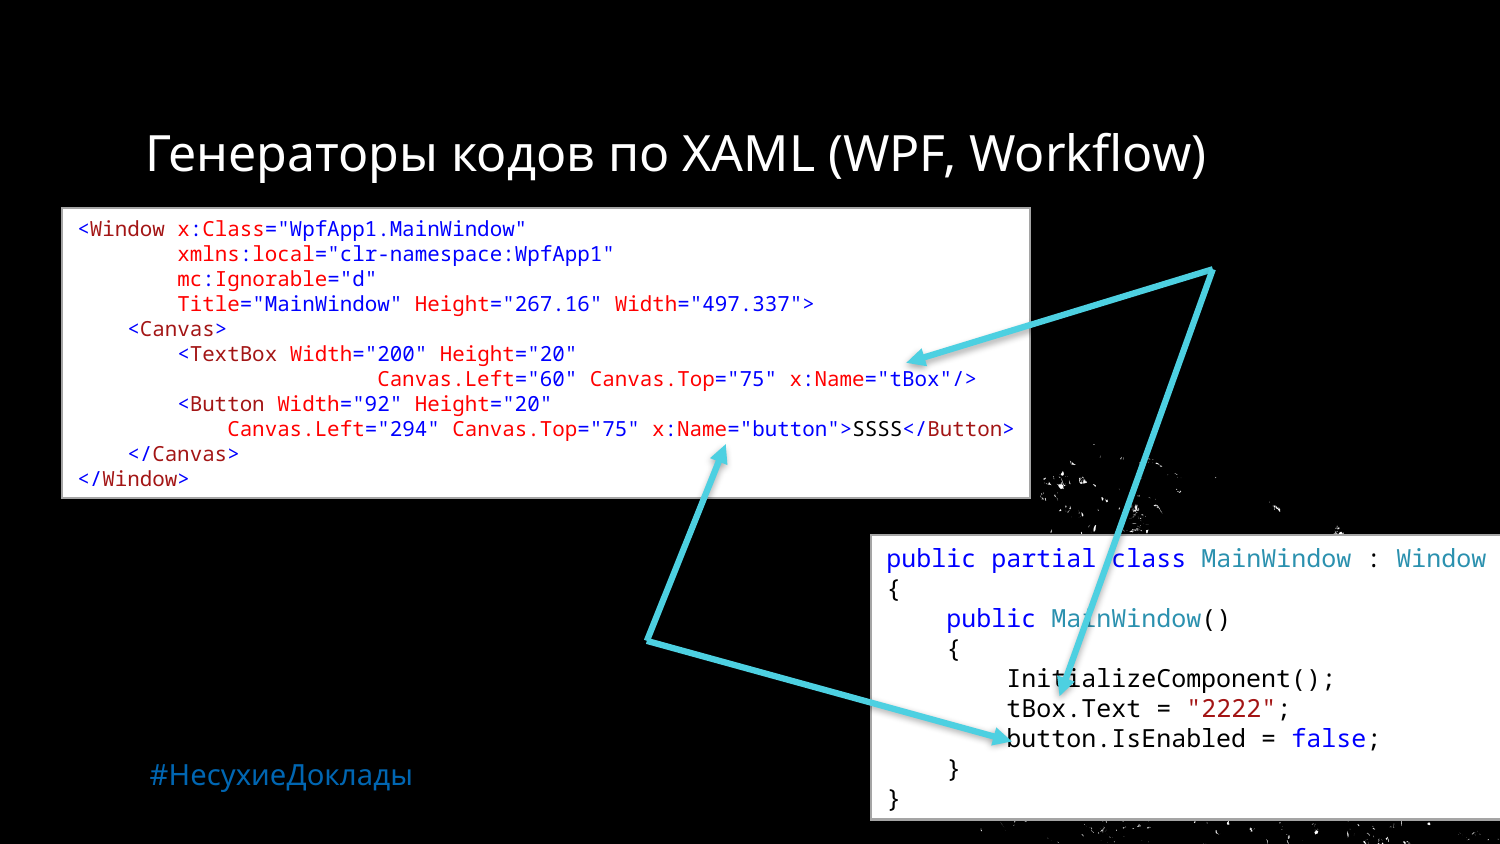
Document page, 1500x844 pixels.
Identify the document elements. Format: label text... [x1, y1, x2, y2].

text_box #НесухиеДоклады [134, 741, 627, 822]
text_box public partial class MainWindow : Window { public MainWindow() { InitializeComponent(); tBox.Text = "2222"; button.IsEnabled = false; } } [871, 750, 966, 820]
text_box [646, 443, 726, 640]
text_box <Window x:Class="WpfApp1.MainWindow" xmlns:local="clr-namespace:WpfApp1" mc:Ignorable="d" Title="MainWindow" Height="267.16" Width="497.337"> <Canvas> <TextBox Width="200" Height="20" Canvas.Left="60" Canvas.Top="75" x:Name="tBox"/> <Button Width="92" Height="20" Canvas.Left="294" Canvas.Top="75" x:Name="button">SSSS</Button> </Canvas> </Window> [62, 208, 1030, 498]
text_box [1059, 268, 1213, 697]
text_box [906, 268, 1058, 364]
text_box public partial class MainWindow : Window { public MainWindow() { InitializeComponent(); tBox.Text = "2222"; button.IsEnabled = false; } } [871, 535, 966, 639]
picture [971, 444, 1500, 844]
text_box Генераторы кодов по XAML (WPF, Workflow) [134, 115, 1383, 270]
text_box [646, 640, 1013, 742]
